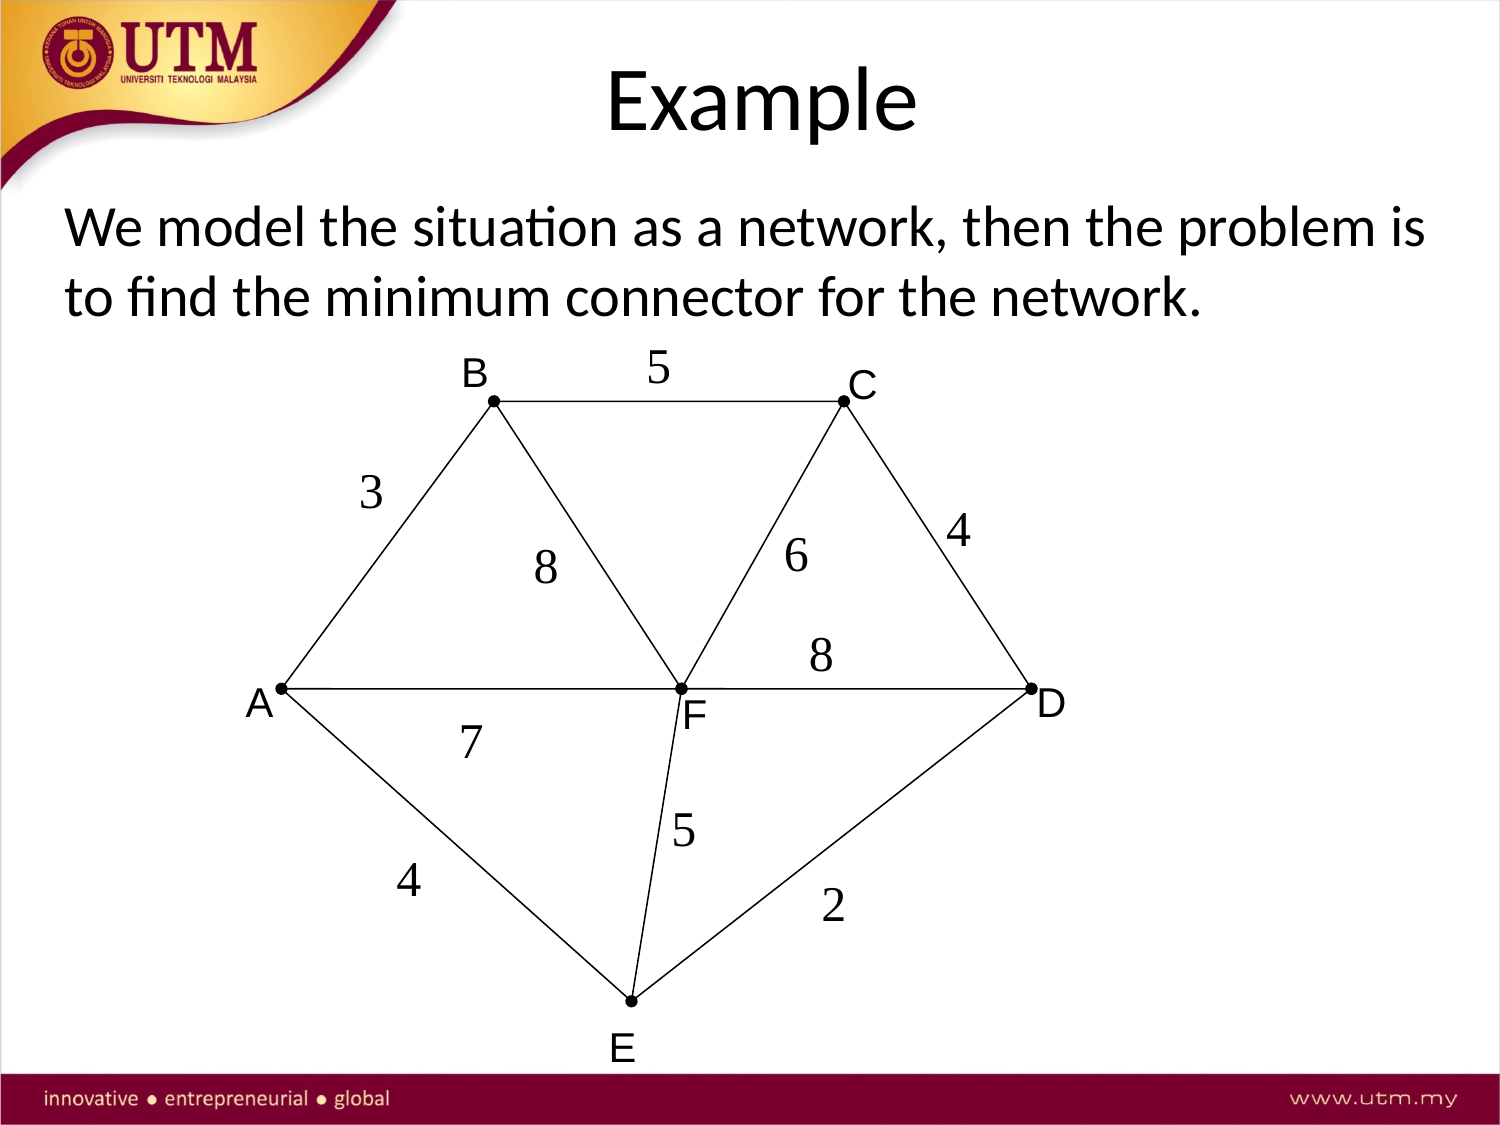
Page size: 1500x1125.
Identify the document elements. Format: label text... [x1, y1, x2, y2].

picture [0, 0, 1500, 1125]
text_box Example [87, 0, 1438, 188]
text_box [230, 325, 1074, 1080]
text_box We model the situation as a network, then the problem is to find the minimum connector for the network. [49, 180, 1463, 336]
